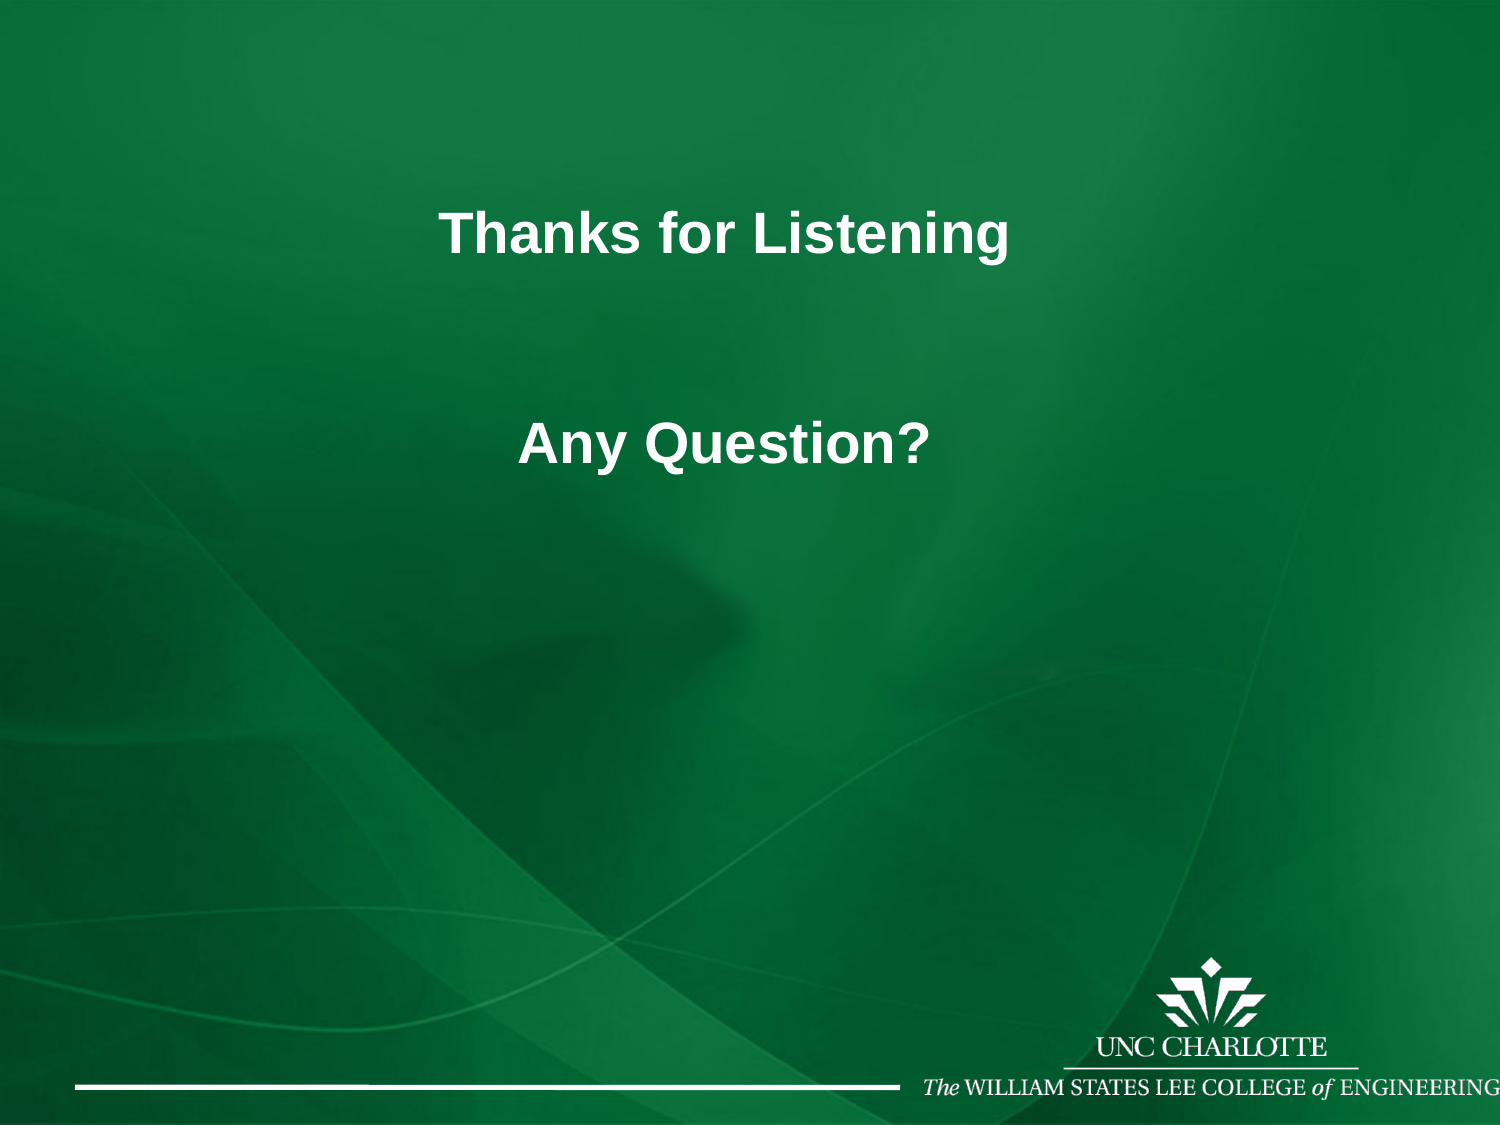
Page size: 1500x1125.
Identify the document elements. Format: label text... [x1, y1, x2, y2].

picture [0, 0, 1500, 1125]
text_box Thanks for Listening Any Question? [37, 187, 1413, 553]
